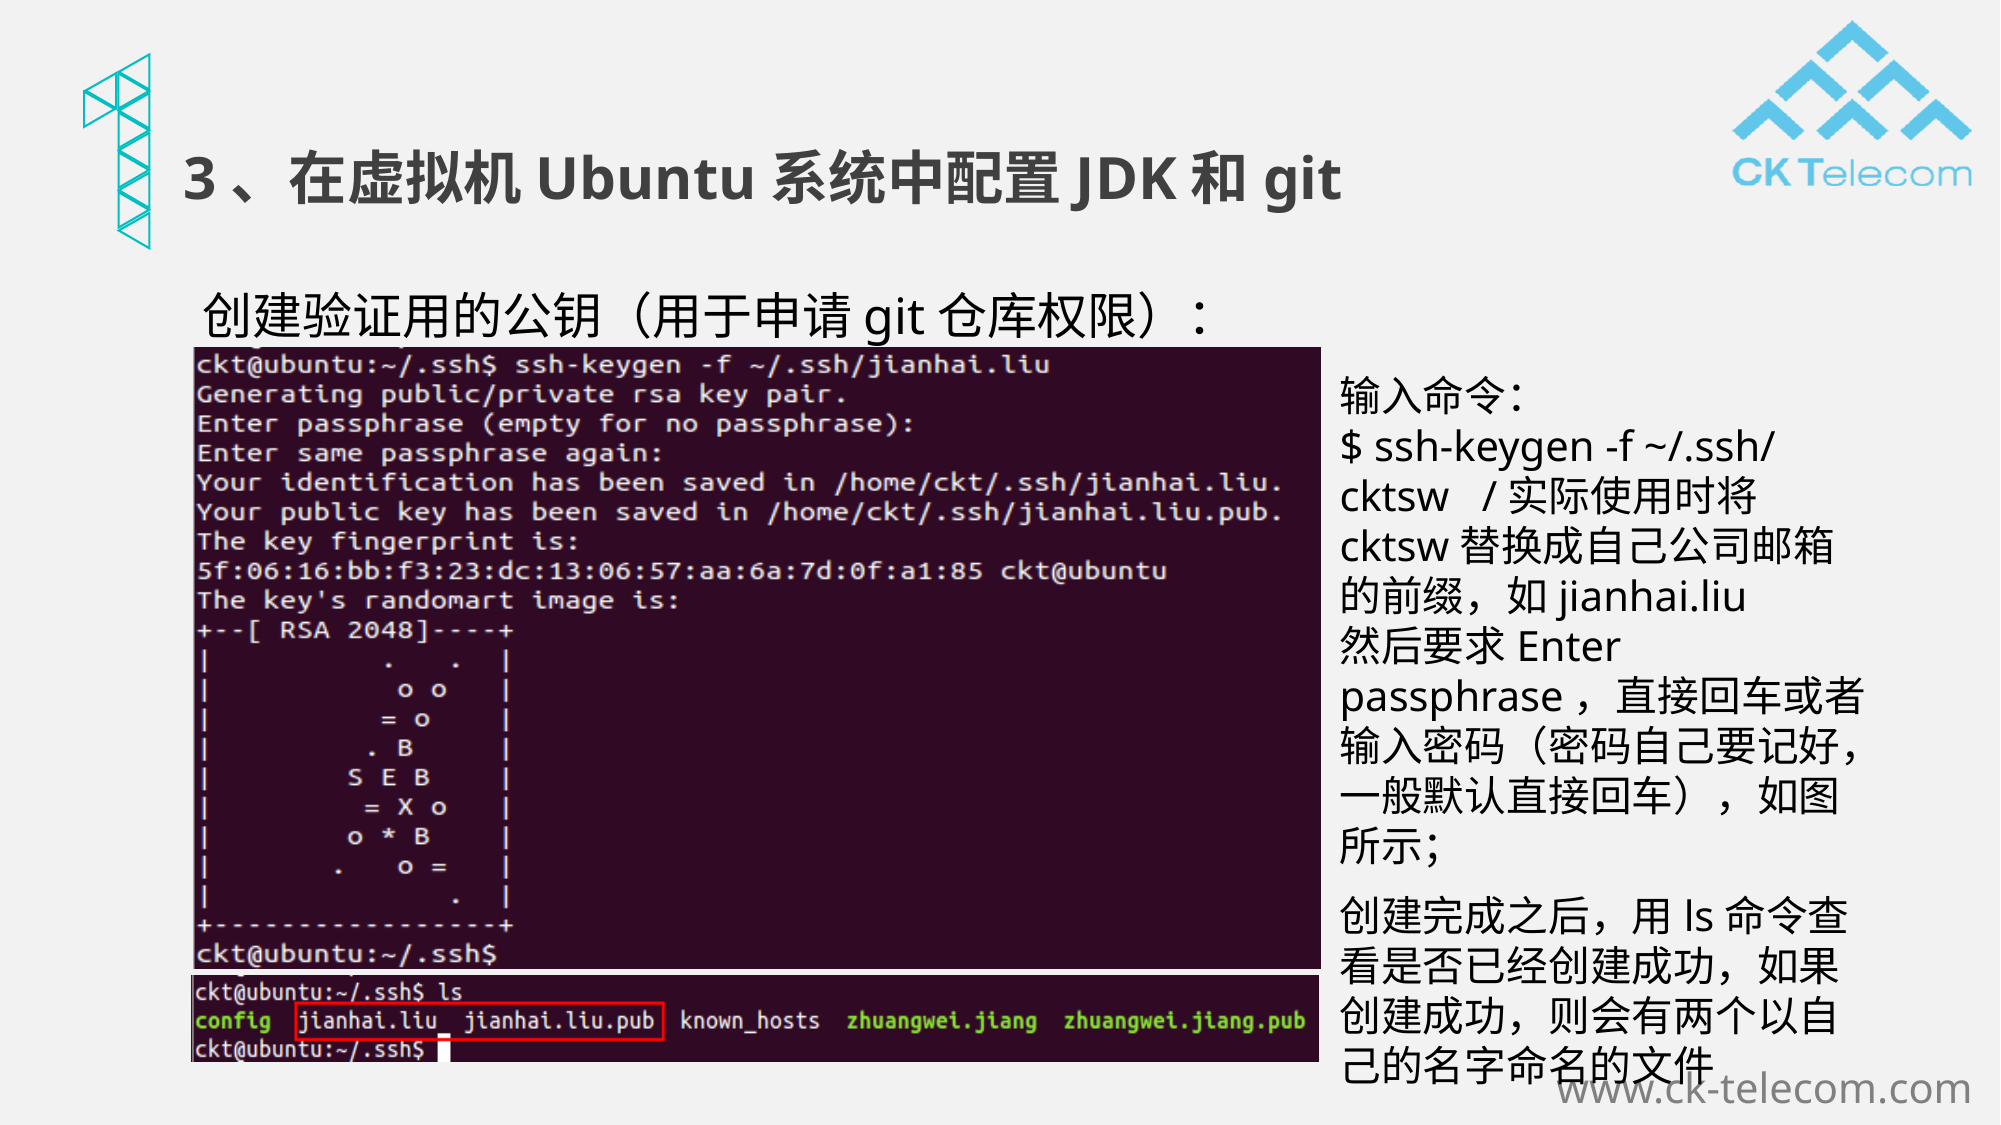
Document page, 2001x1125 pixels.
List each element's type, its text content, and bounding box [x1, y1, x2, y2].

text_box 创建验证用的公钥（用于申请git仓库权限）： [187, 277, 1697, 425]
picture [193, 347, 1321, 969]
picture [191, 975, 1319, 1062]
picture [1732, 20, 1972, 187]
list 3、在虚拟机Ubuntu系统中配置JDK和git [168, 141, 1697, 208]
text_box 输入命令： $ ssh-keygen -f ~/.ssh/ cktsw /实际使用时将cktsw替换成自己公司邮箱的前缀，如jianhai.liu 然后要求Enter passphrase，直接回车或者输入密码（密码自己要记好，一般默认直接回车），如图所示； 创建完成之后，用ls命令查看是否已经创建成功，如果创建成功，则会有两个以自己的名字命名的文件 [1324, 362, 1892, 1098]
text_box www.ck-telecom.com [1541, 1054, 1988, 1120]
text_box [74, 52, 160, 242]
